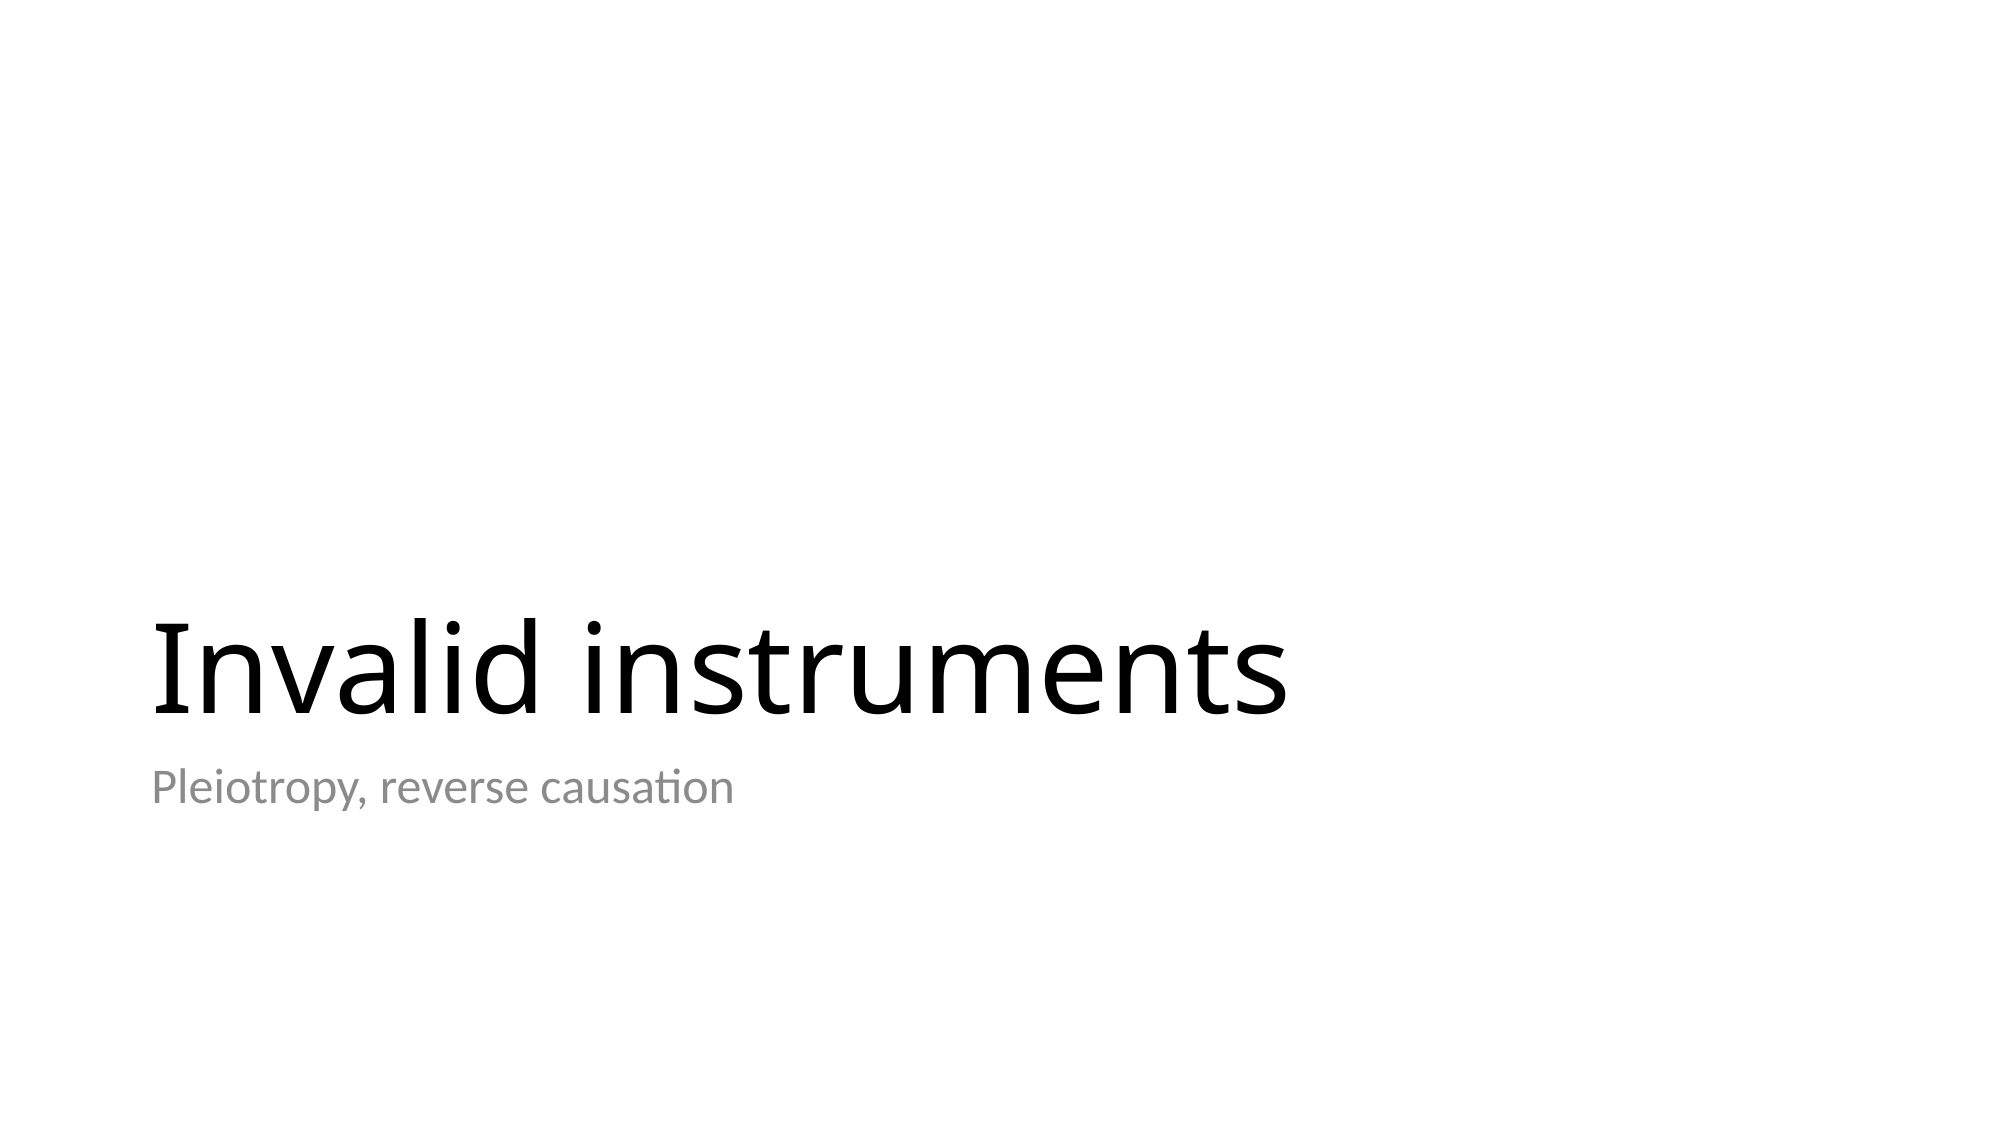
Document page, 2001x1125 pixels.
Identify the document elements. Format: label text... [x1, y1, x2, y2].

list Pleiotropy, reverse causation [136, 752, 1862, 999]
title Invalid instruments [136, 280, 1862, 749]
